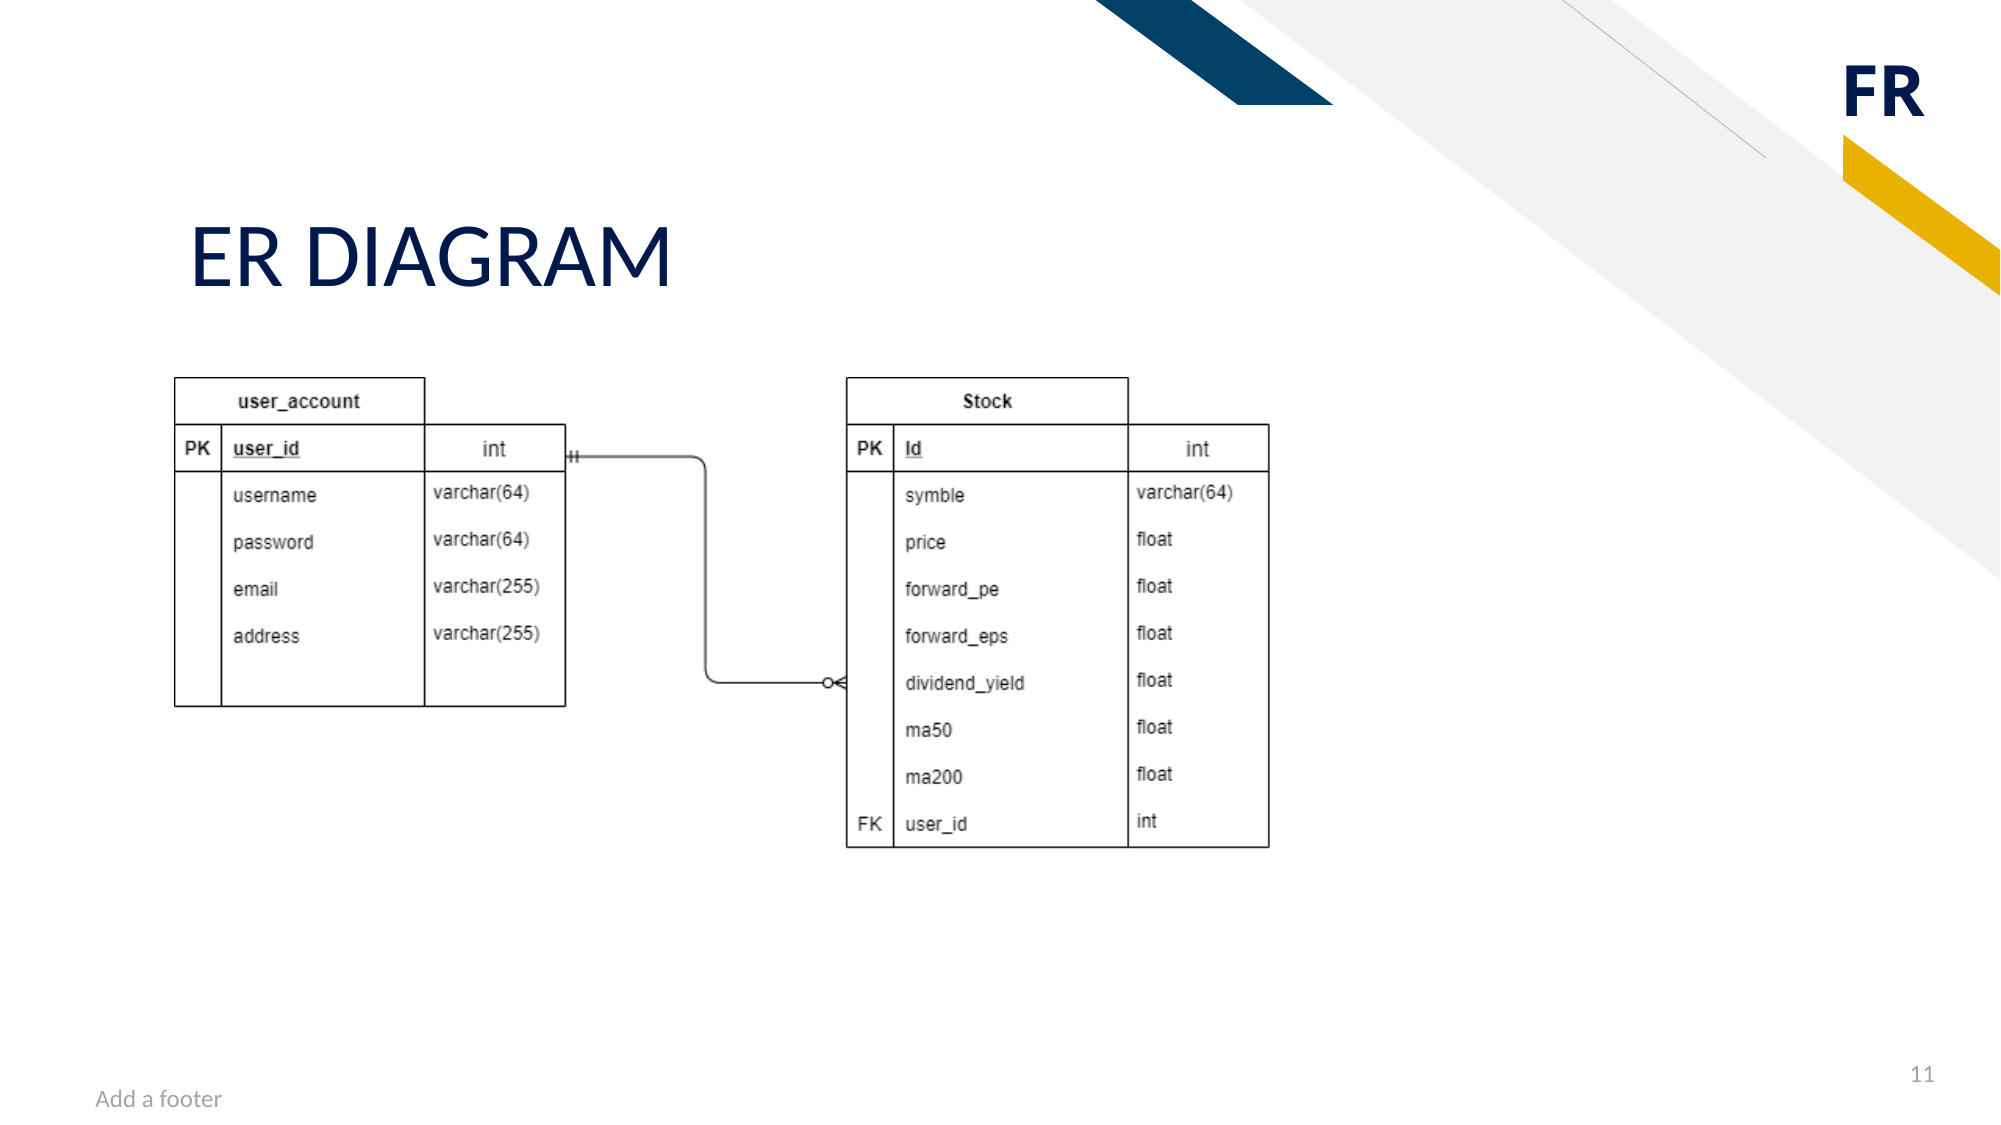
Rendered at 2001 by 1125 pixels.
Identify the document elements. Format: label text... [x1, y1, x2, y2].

slide_number 11 [1828, 1042, 1950, 1103]
title ER DIAGRAM [174, 195, 1585, 307]
text_box Add a footer [80, 1067, 756, 1125]
picture [174, 377, 1284, 853]
